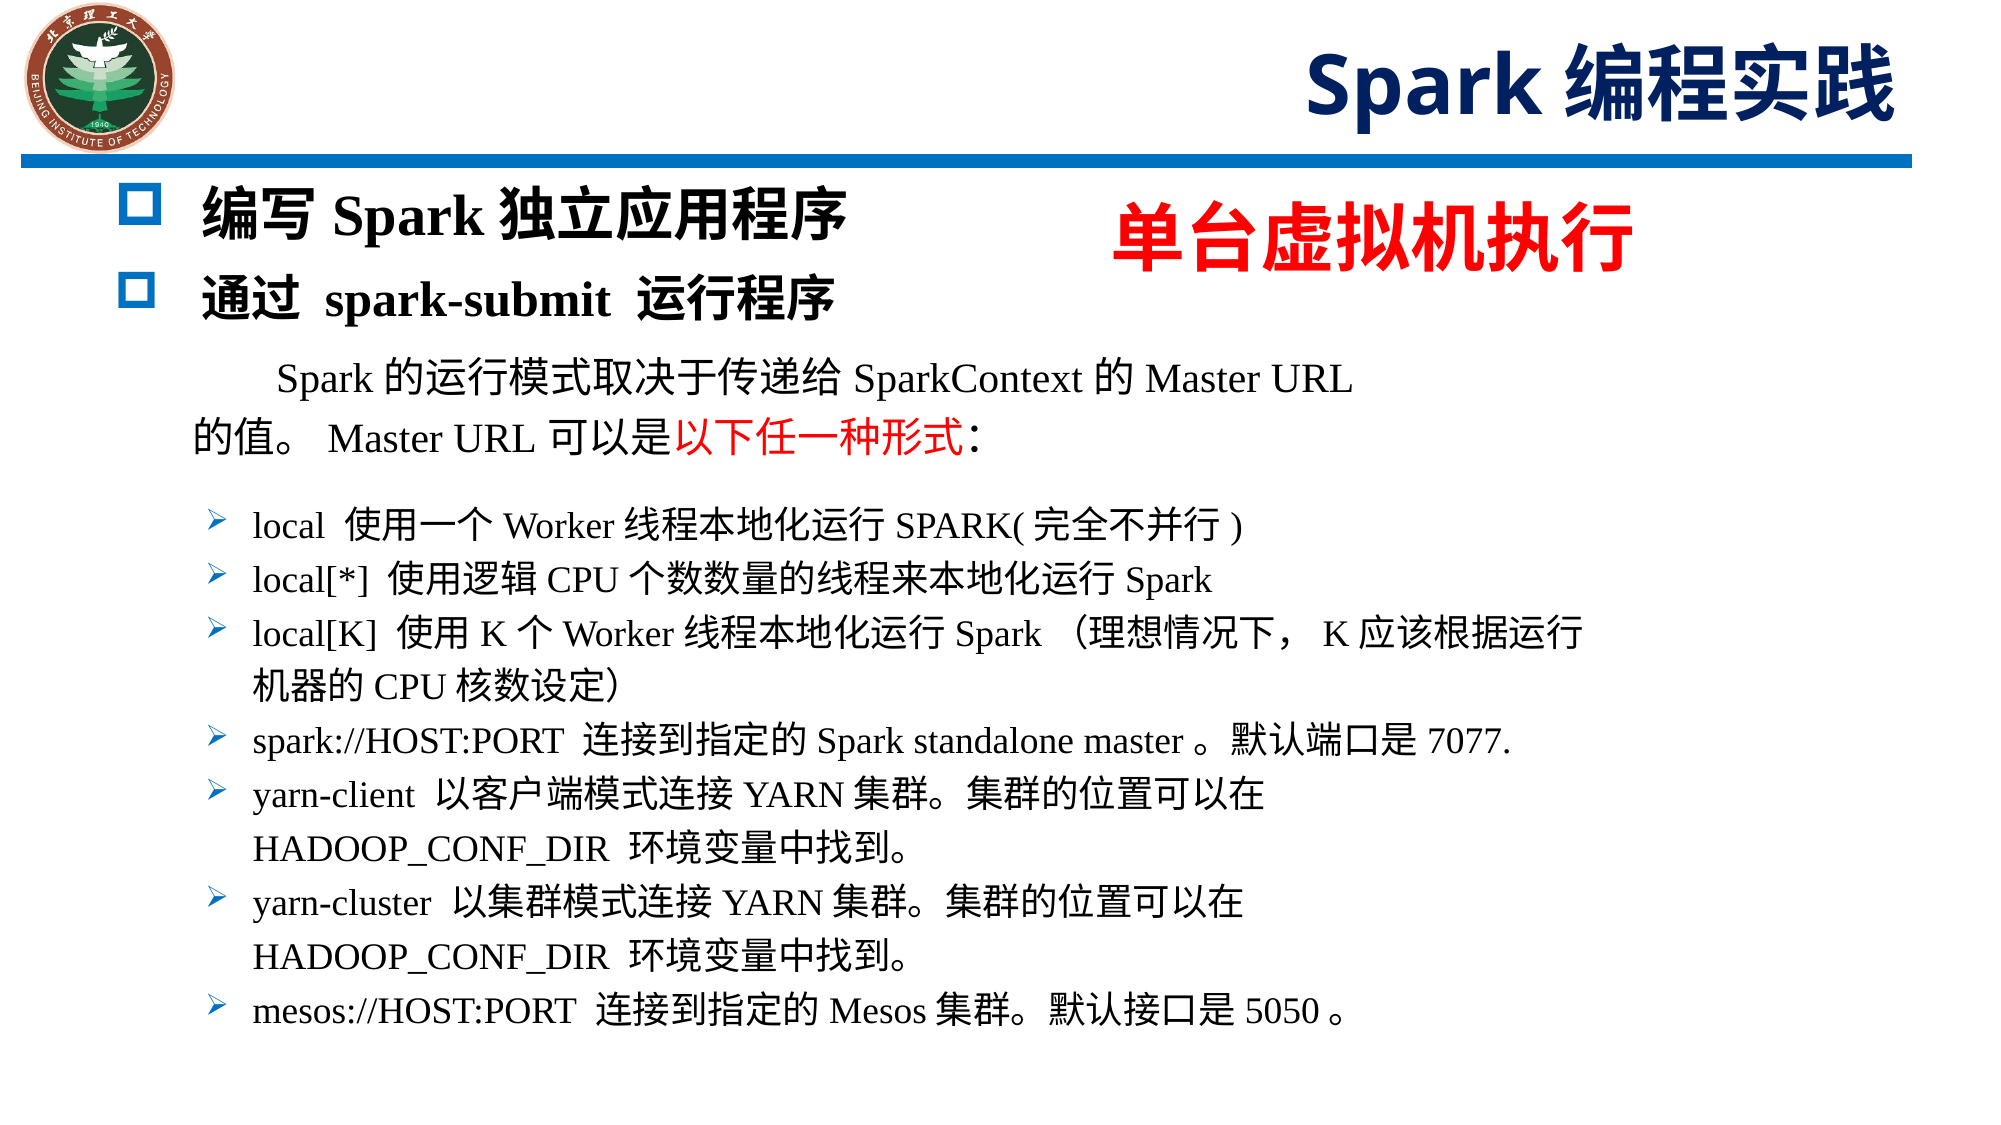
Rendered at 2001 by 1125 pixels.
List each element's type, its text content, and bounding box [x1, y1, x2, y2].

text_box 通过 spark-submit 运行程序 [99, 246, 1142, 334]
text_box 编写Spark独立应用程序 [99, 166, 877, 246]
picture [21, 0, 178, 156]
text_box Spark编程实践 [962, 51, 1912, 139]
text_box local 使用一个Worker线程本地化运行SPARK(完全不并行) local[*] 使用逻辑CPU个数数量的线程来本地化运行Spark local[K] 使用K个Worker线程本地化运行Spark（理想情况下，K应该根据运行机器的CPU核数设定） spark://HOST:PORT 连接到指定的Spark standalone master。默认端口是7077. yarn-client 以客户端模式连接YARN集群。集群的位置可以在HADOOP_CONF_DIR 环境变量中找到。 yarn-cluster 以集群模式连接YARN集群。集群的位置可以在HADOOP_CONF_DIR 环境变量中找到。 mesos://HOST:PORT 连接到指定的Mesos集群。默认接口是5050。 [190, 484, 1601, 1039]
text_box Spark的运行模式取决于传递给SparkContext的Master URL的值。Master URL可以是以下任一种形式： [177, 333, 1390, 469]
text_box [21, 154, 1912, 168]
text_box 单台虚拟机执行 [1095, 183, 1651, 288]
